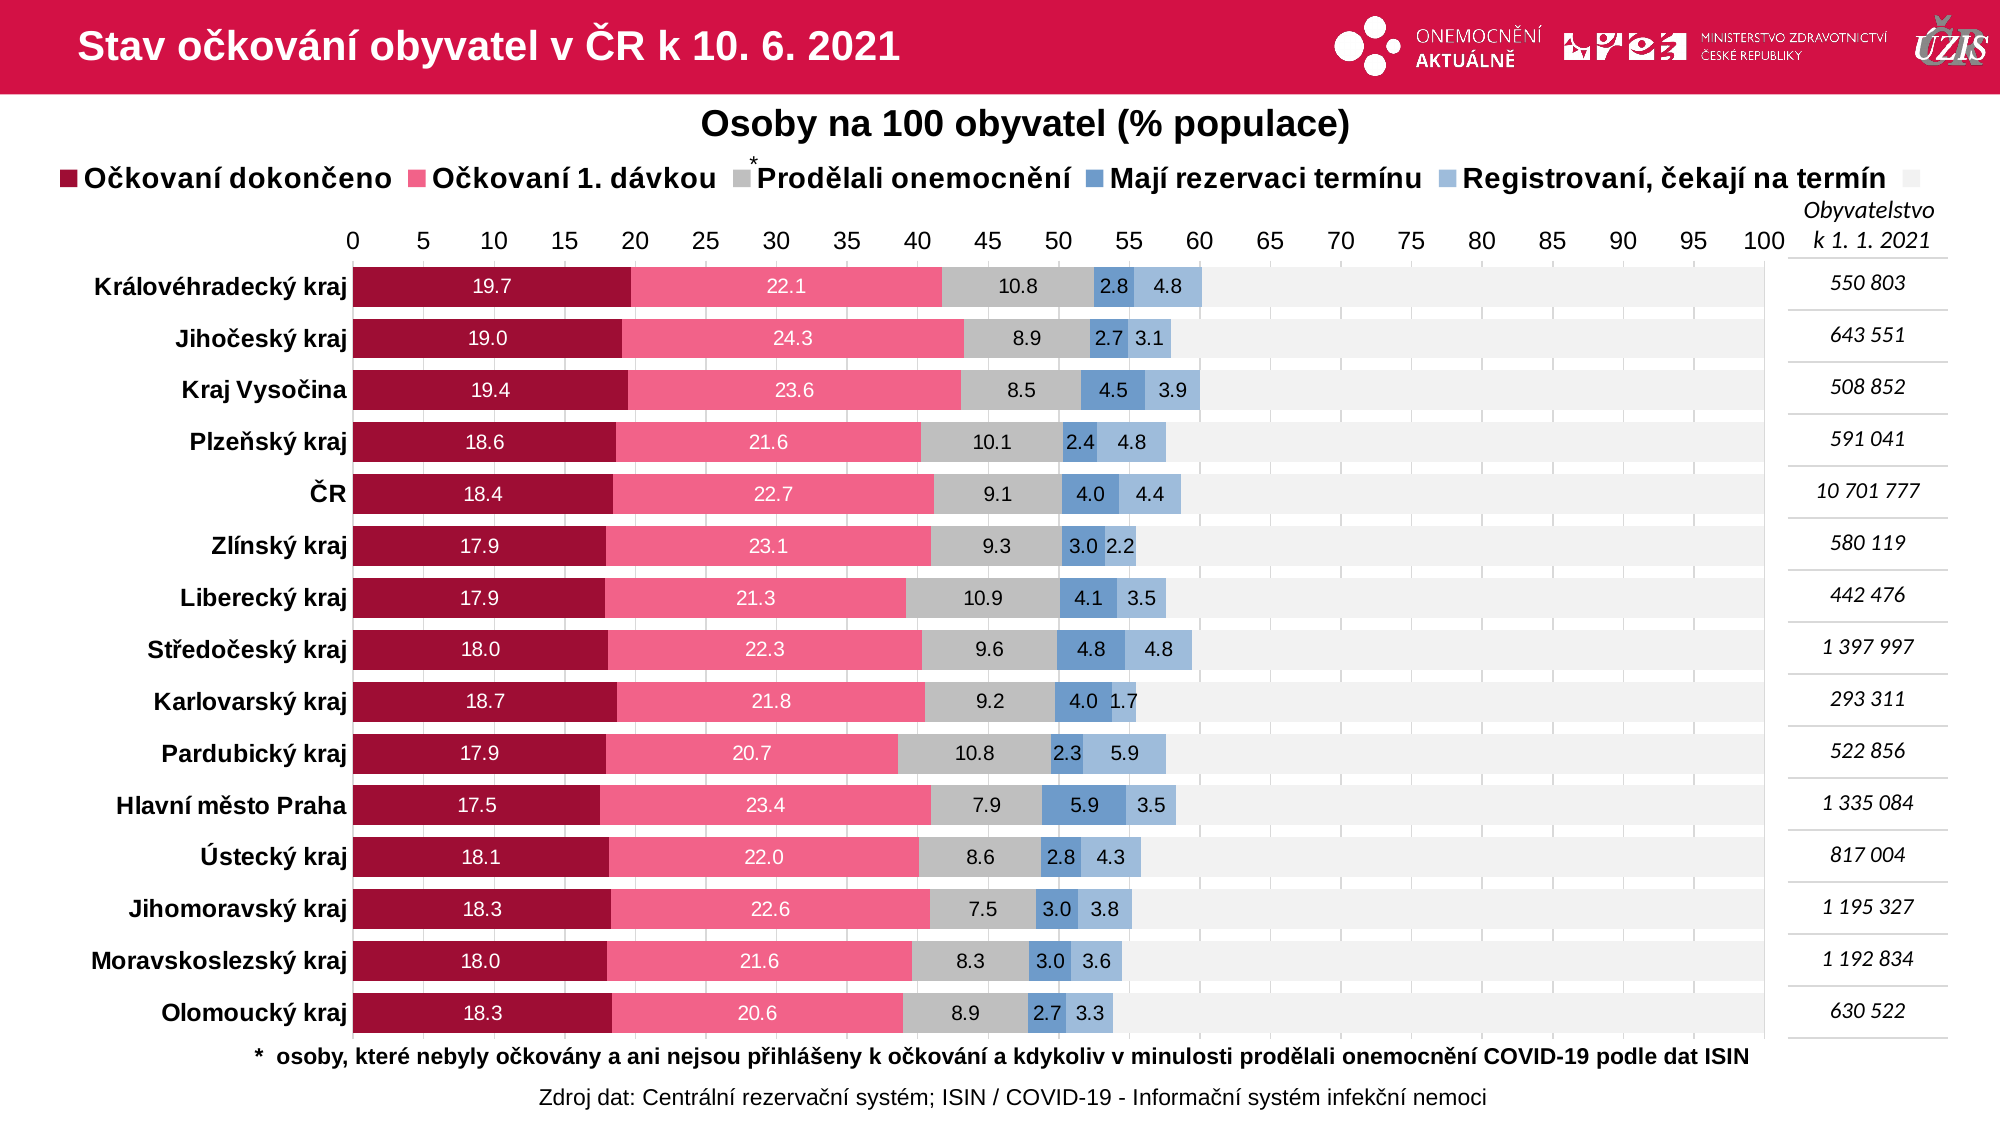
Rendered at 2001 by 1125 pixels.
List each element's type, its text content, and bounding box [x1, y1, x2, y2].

picture [1563, 31, 1888, 60]
chart [36, 97, 1964, 1055]
picture [1915, 15, 1989, 66]
title Stav očkování obyvatel v ČR k 10. 6. 2021 [62, 0, 1144, 95]
picture [1334, 16, 1542, 76]
text_box Zdroj dat: Centrální rezervační systém; ISIN / COVID-19 - Informační systém infekční nemoci [523, 1077, 1503, 1118]
text_box * osoby, které nebyly očkovány a ani nejsou přihlášeny k očkování a kdykoliv v minulosti prodělali onemocnění COVID-19 podle dat ISIN [239, 1055, 1766, 1077]
text_box Osoby na 100 obyvatel (% populace) [316, 91, 1736, 97]
